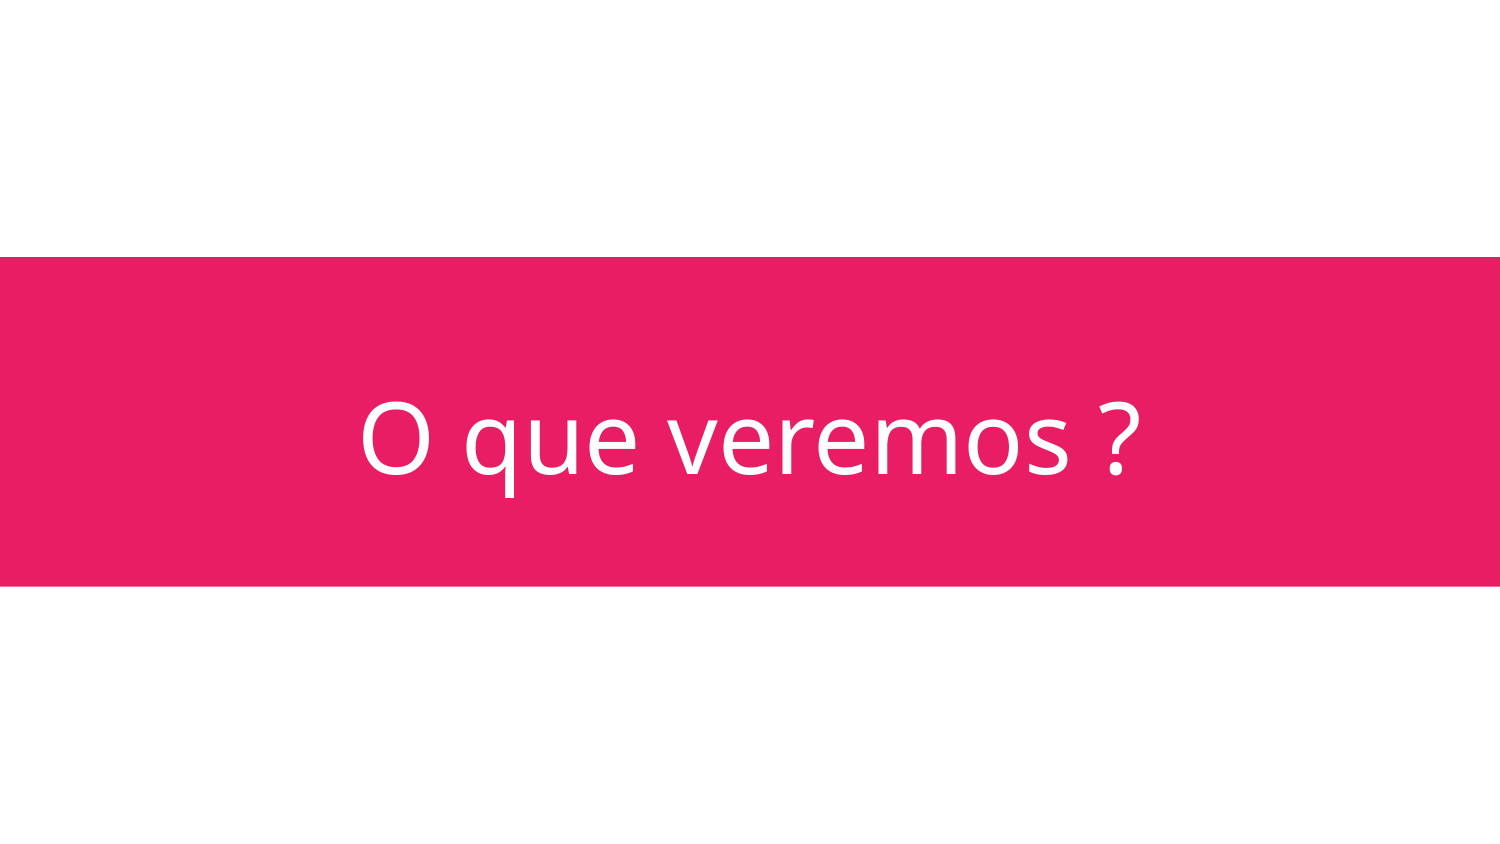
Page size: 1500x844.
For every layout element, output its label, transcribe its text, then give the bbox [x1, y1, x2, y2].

title O que veremos ? [70, 309, 1430, 559]
